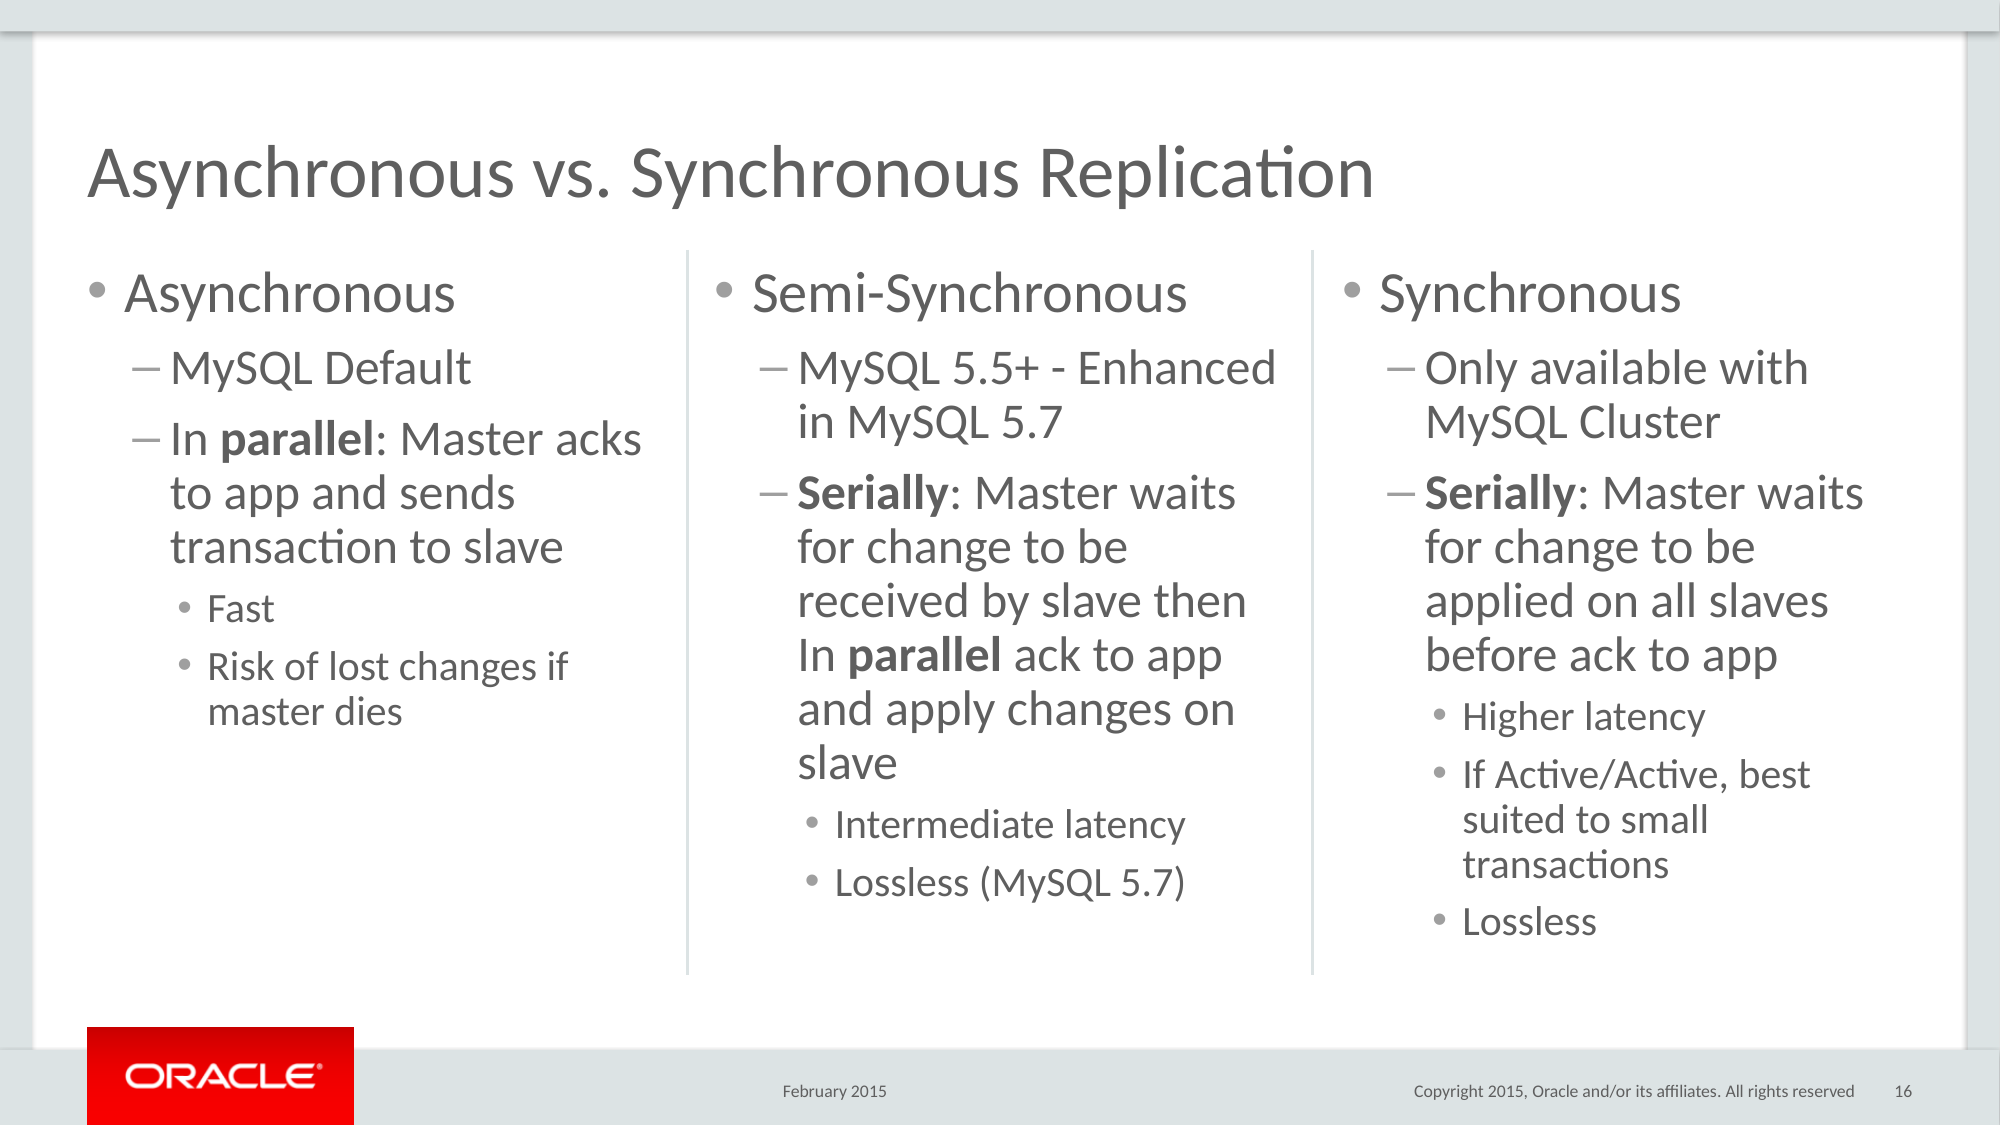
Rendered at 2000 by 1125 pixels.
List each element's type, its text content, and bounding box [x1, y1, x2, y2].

title Asynchronous vs. Synchronous Replication [87, 66, 1913, 213]
footer Copyright 2015, Oracle and/or its affiliates. All rights reserved [1414, 1075, 1849, 1106]
list Semi-Synchronous MySQL 5.5+ - Enhanced in MySQL 5.7 Serially: Master waits for change to be received by slave then In parallel ack to app and apply changes on slave Intermediate latency Lossless (MySQL 5.7) [714, 261, 1285, 987]
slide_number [686, 1075, 888, 1106]
slide_number 16 [1849, 1075, 1913, 1106]
list Synchronous Only available with MySQL Cluster Serially: Master waits for change to be applied on all slaves before ack to app Higher latency If Active/Active, best suited to small transactions Lossless [1342, 261, 1913, 987]
picture [87, 1027, 354, 1125]
list Asynchronous MySQL Default In parallel: Master acks to app and sends transaction to slave Fast Risk of lost changes if master dies [87, 261, 658, 987]
